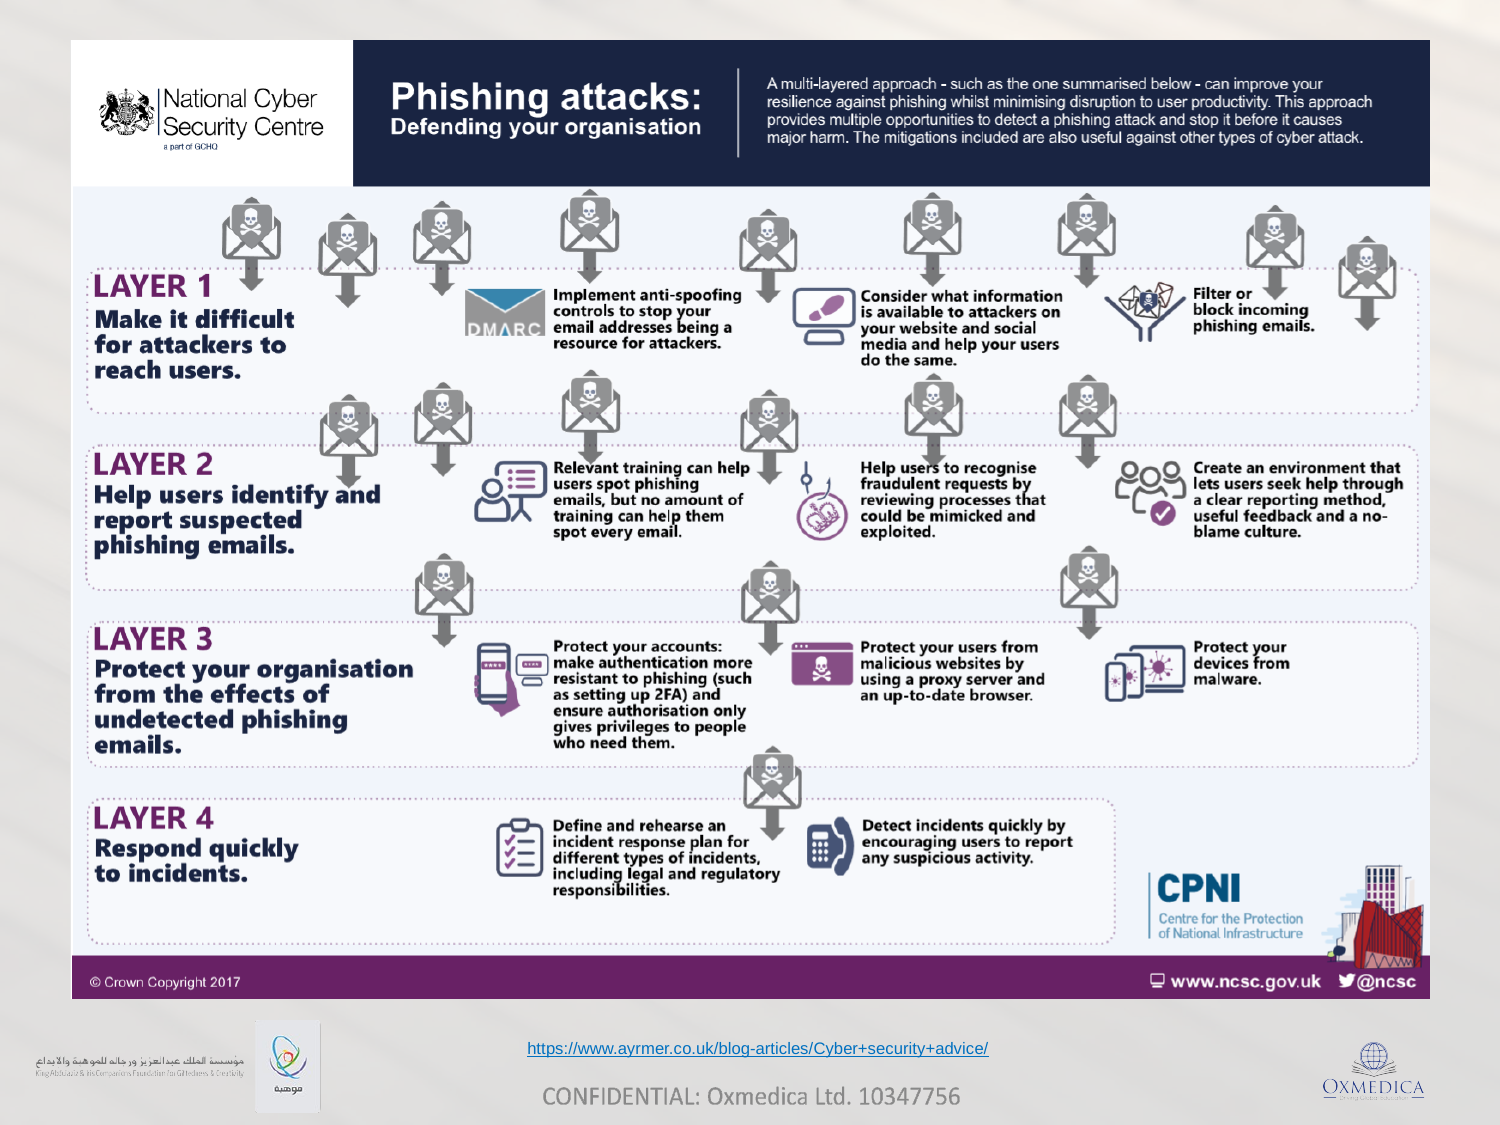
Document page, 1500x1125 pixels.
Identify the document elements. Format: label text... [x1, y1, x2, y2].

picture [1323, 1042, 1425, 1101]
picture [0, 40, 1500, 999]
picture [512, 1066, 988, 1125]
picture [21, 1019, 321, 1113]
text_box https://www.ayrmer.co.uk/blog-articles/Cyber+security+advice/ [512, 1030, 1265, 1066]
